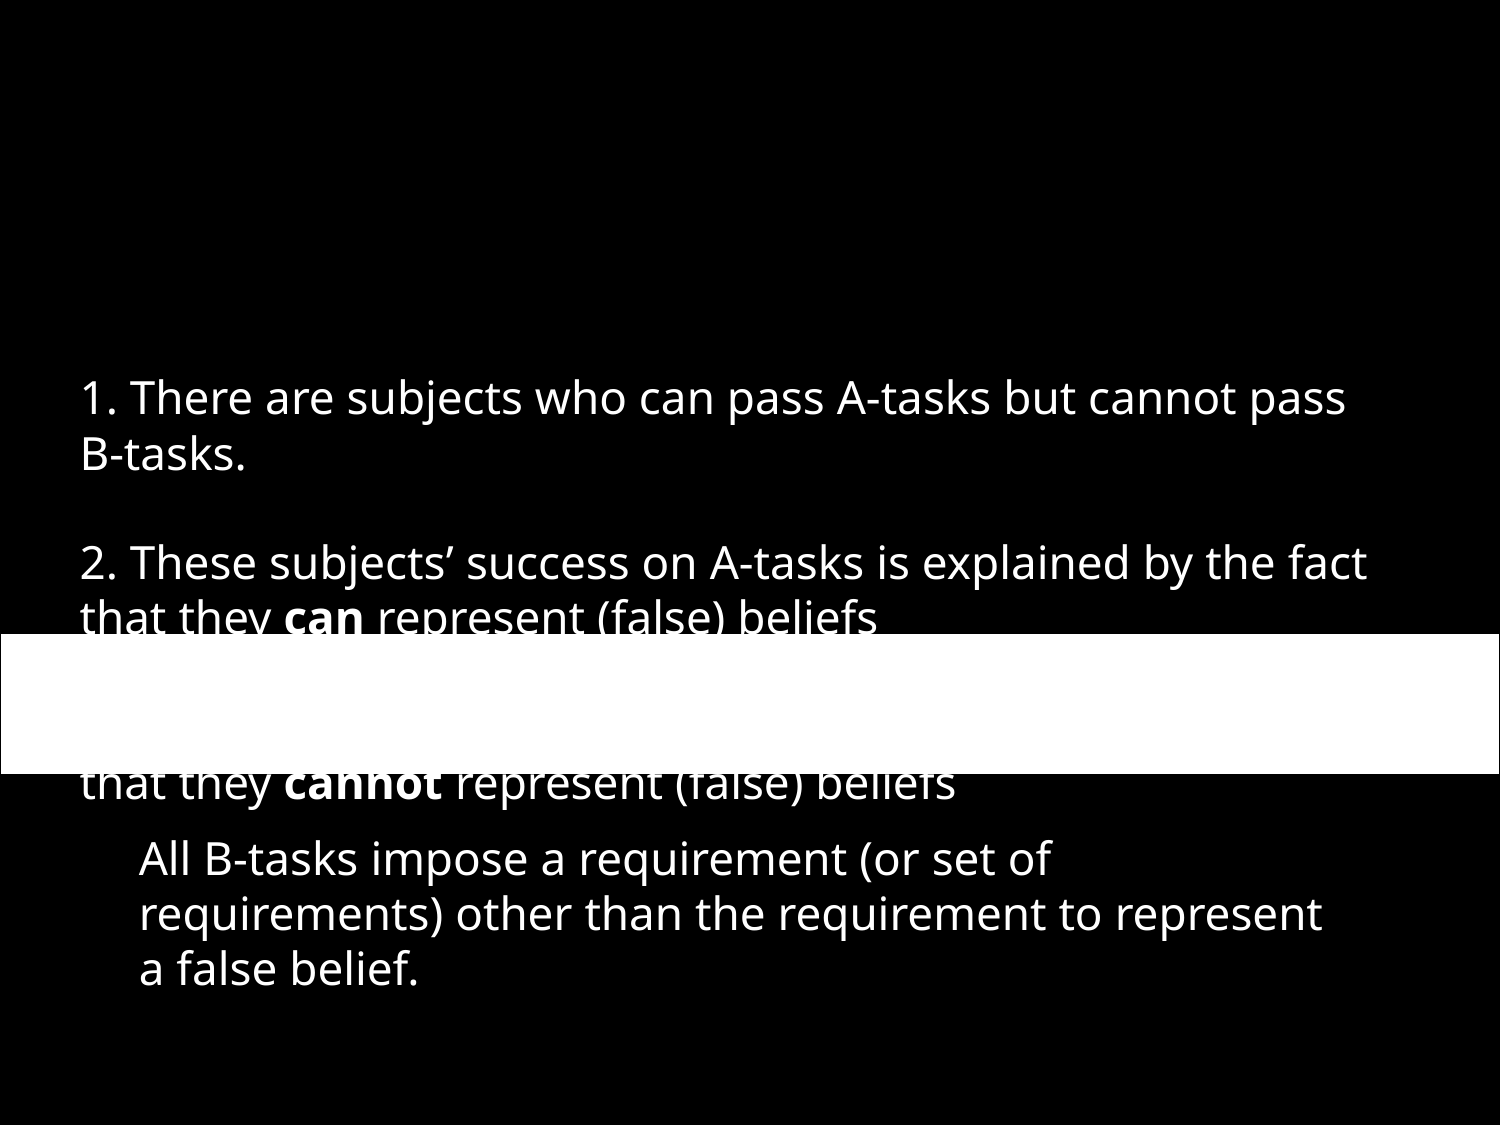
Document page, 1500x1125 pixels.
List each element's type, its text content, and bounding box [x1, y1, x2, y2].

text_box All B-tasks impose a requirement (or set of requirements) other than the requirement to represent a false belief. [123, 822, 1353, 1002]
text_box 1. There are subjects who can pass A-tasks but cannot pass B-tasks. 2. These subjects’ success on A-tasks is explained by the fact that they can represent (false) beliefs 3. These subjects’ failure on B-tasks is explained by the fact that they cannot represent (false) beliefs [64, 361, 1412, 872]
text_box [1412, 633, 1500, 775]
text_box [0, 633, 64, 775]
